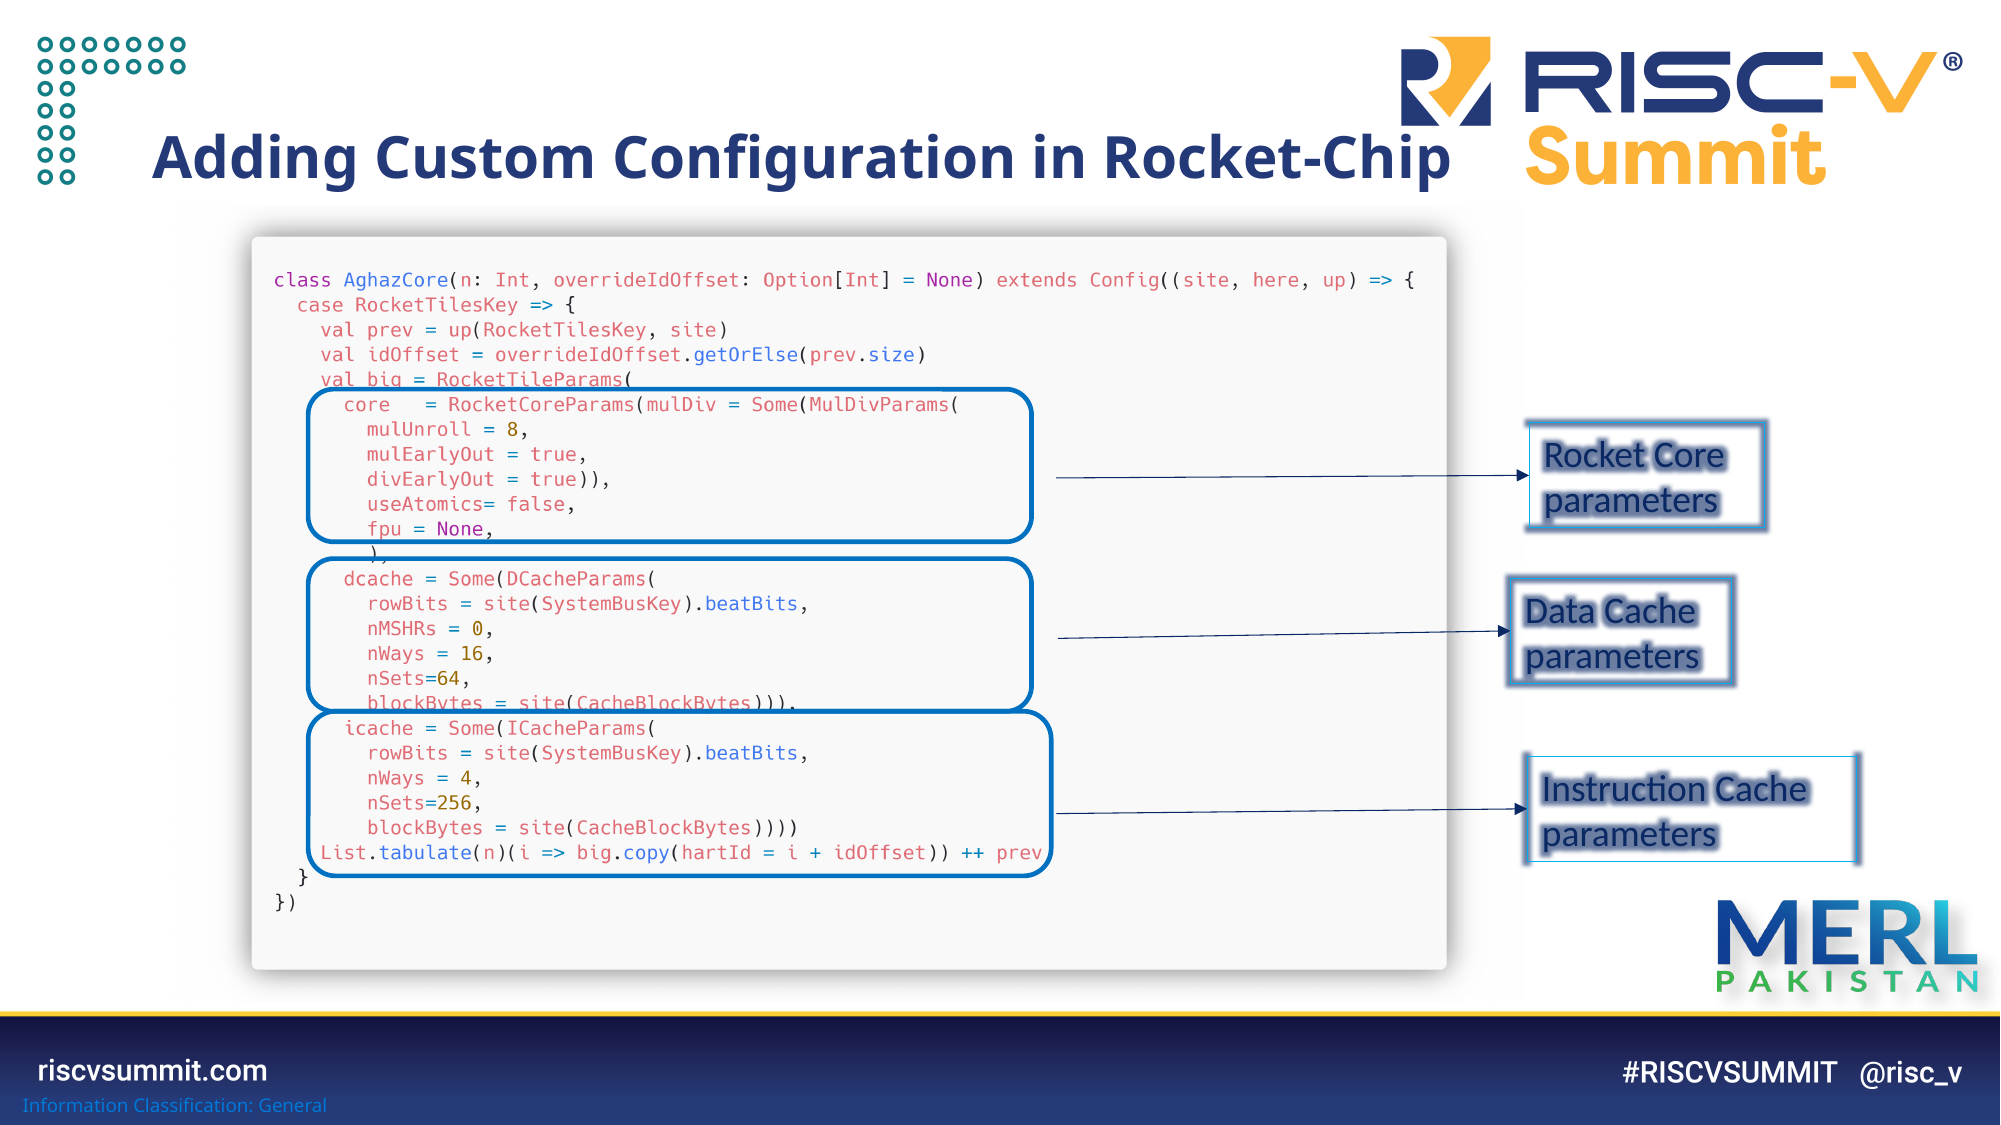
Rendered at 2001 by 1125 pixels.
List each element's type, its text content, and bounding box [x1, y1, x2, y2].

picture [0, 0, 2000, 1125]
text_box Instruction Cache parameters [1527, 756, 1857, 862]
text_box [1057, 631, 1511, 639]
text_box Data Cache parameters [1524, 578, 1732, 684]
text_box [1056, 809, 1527, 814]
title Adding Custom Configuration in Rocket-Chip [137, 111, 1863, 208]
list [174, 205, 1524, 1002]
text_box Rocket Core parameters [1529, 422, 1765, 528]
